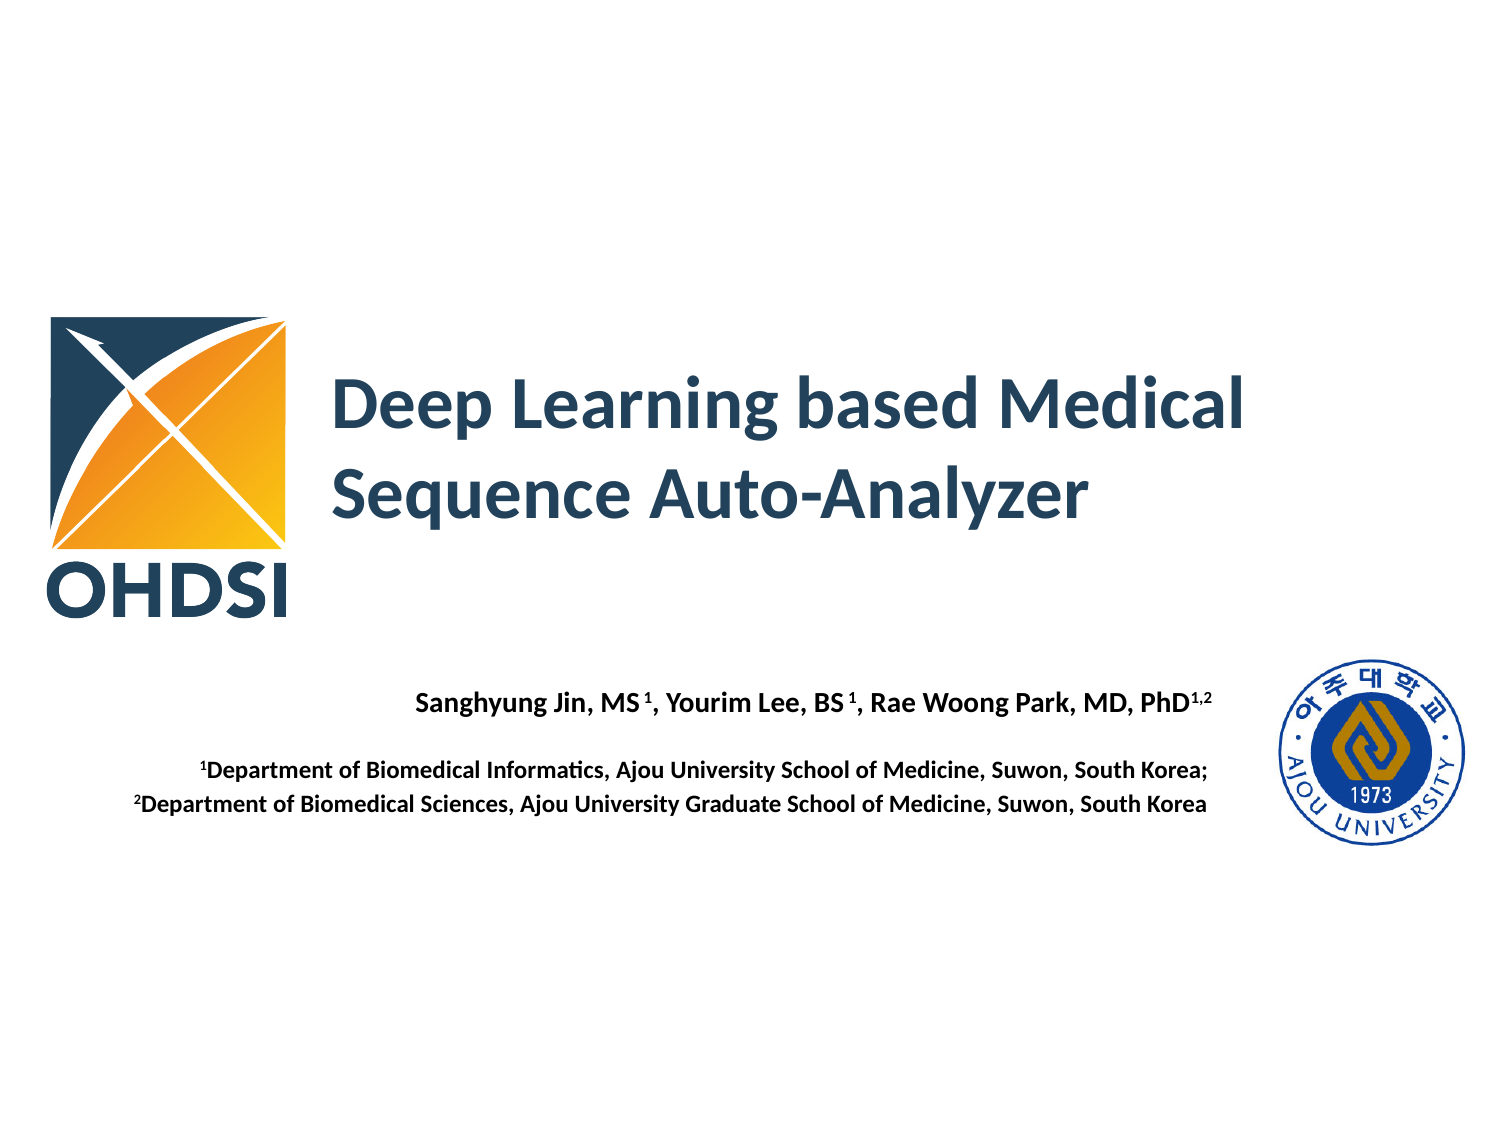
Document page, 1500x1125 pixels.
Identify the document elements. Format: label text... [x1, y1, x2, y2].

text_box Sanghyung Jin, MS 1, Yourim Lee, BS 1, Rae Woong Park, MD, PhD1,2 1Department of Biomedical Informatics, Ajou University School of Medicine, Suwon, South Korea; 2Department of Biomedical Sciences, Ajou University Graduate School of Medicine, Suwon, South Korea [0, 676, 1231, 826]
picture [12, 284, 317, 651]
picture [1262, 637, 1489, 872]
text_box Deep Learning based Medical Sequence Auto-Analyzer [317, 345, 1299, 541]
